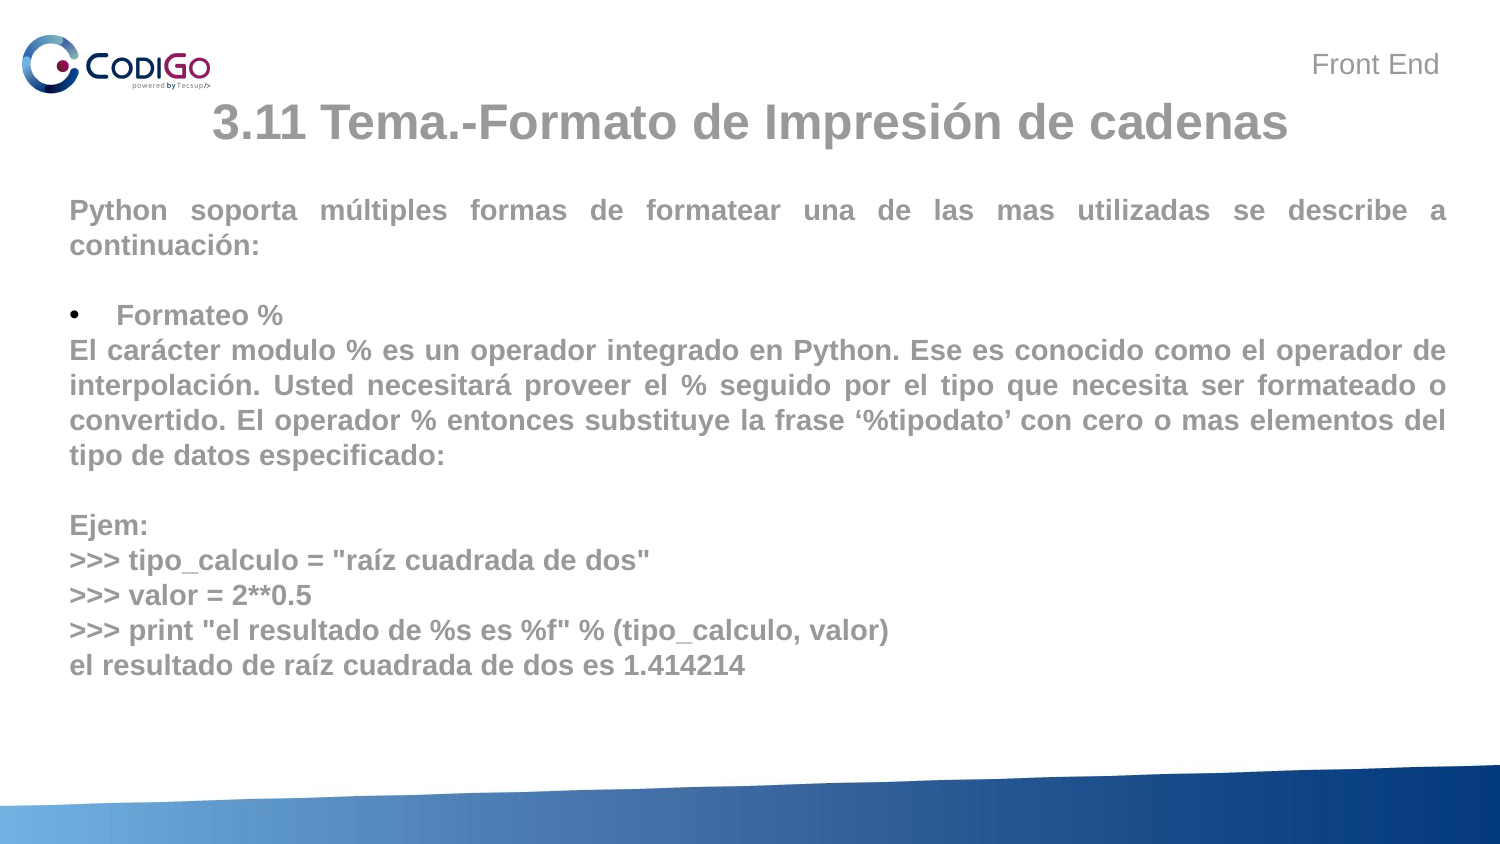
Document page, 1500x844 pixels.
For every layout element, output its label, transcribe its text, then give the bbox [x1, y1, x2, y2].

picture [0, 0, 1500, 844]
text_box Python soporta múltiples formas de formatear una de las mas utilizadas se describe a continuación: Formateo % El carácter modulo % es un operador integrado en Python. Ese es conocido como el operador de interpolación. Usted necesitará proveer el % seguido por el tipo que necesita ser formateado o convertido. El operador % entonces substituye la frase ‘%tipodato’ con cero o mas elementos del tipo de datos especificado: Ejem: >>> tipo_calculo = "raíz cuadrada de dos" >>> valor = 2**0.5 >>> print "el resultado de %s es %f" % (tipo_calculo, valor) el resultado de raíz cuadrada de dos es 1.414214 [54, 184, 1464, 689]
text_box 3.11 Tema.-Formato de Impresión de cadenas [174, 88, 1422, 151]
